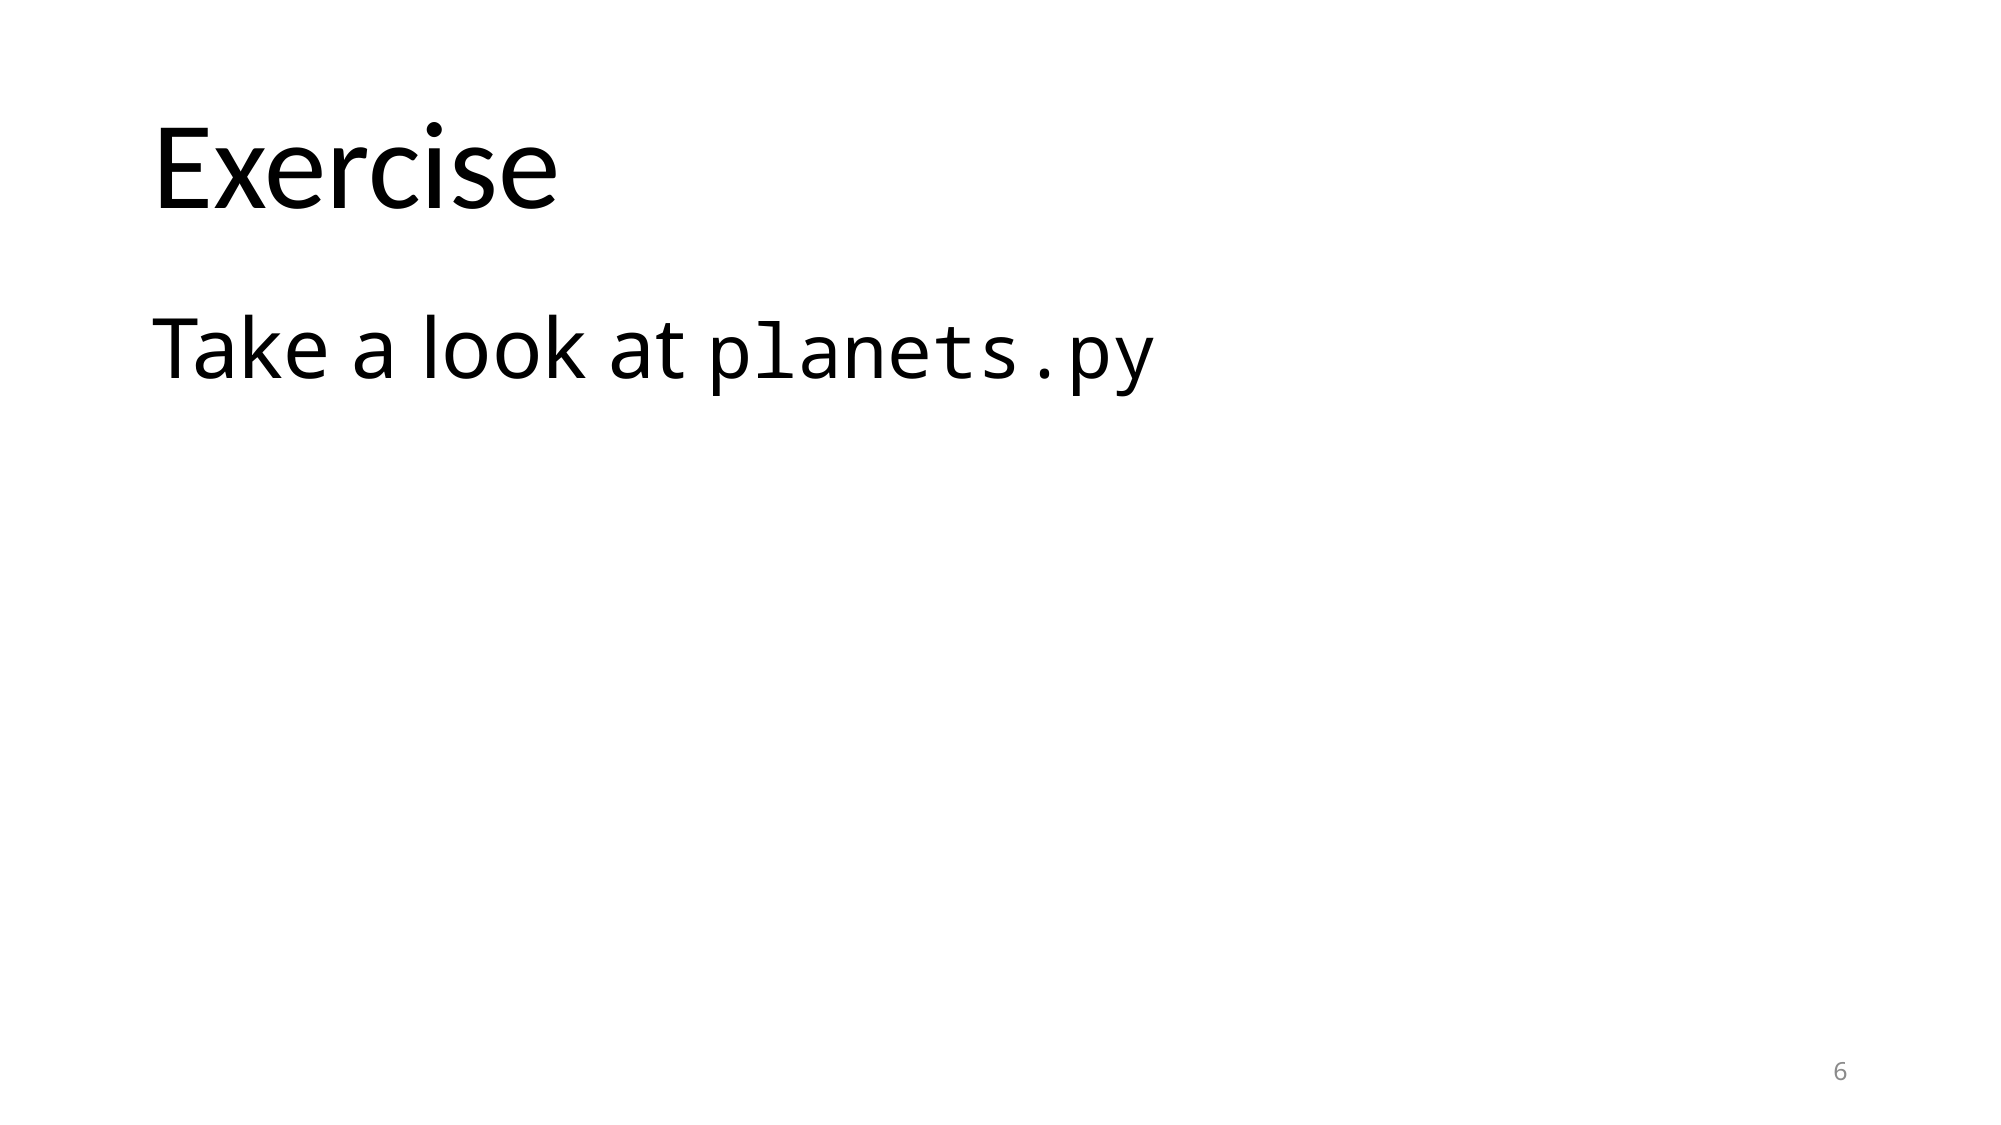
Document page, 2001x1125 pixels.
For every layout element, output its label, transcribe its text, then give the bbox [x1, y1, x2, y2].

slide_number 6 [1412, 1042, 1863, 1103]
title Exercise [137, 59, 1863, 278]
list Take a look at planets.py [137, 299, 1863, 1014]
